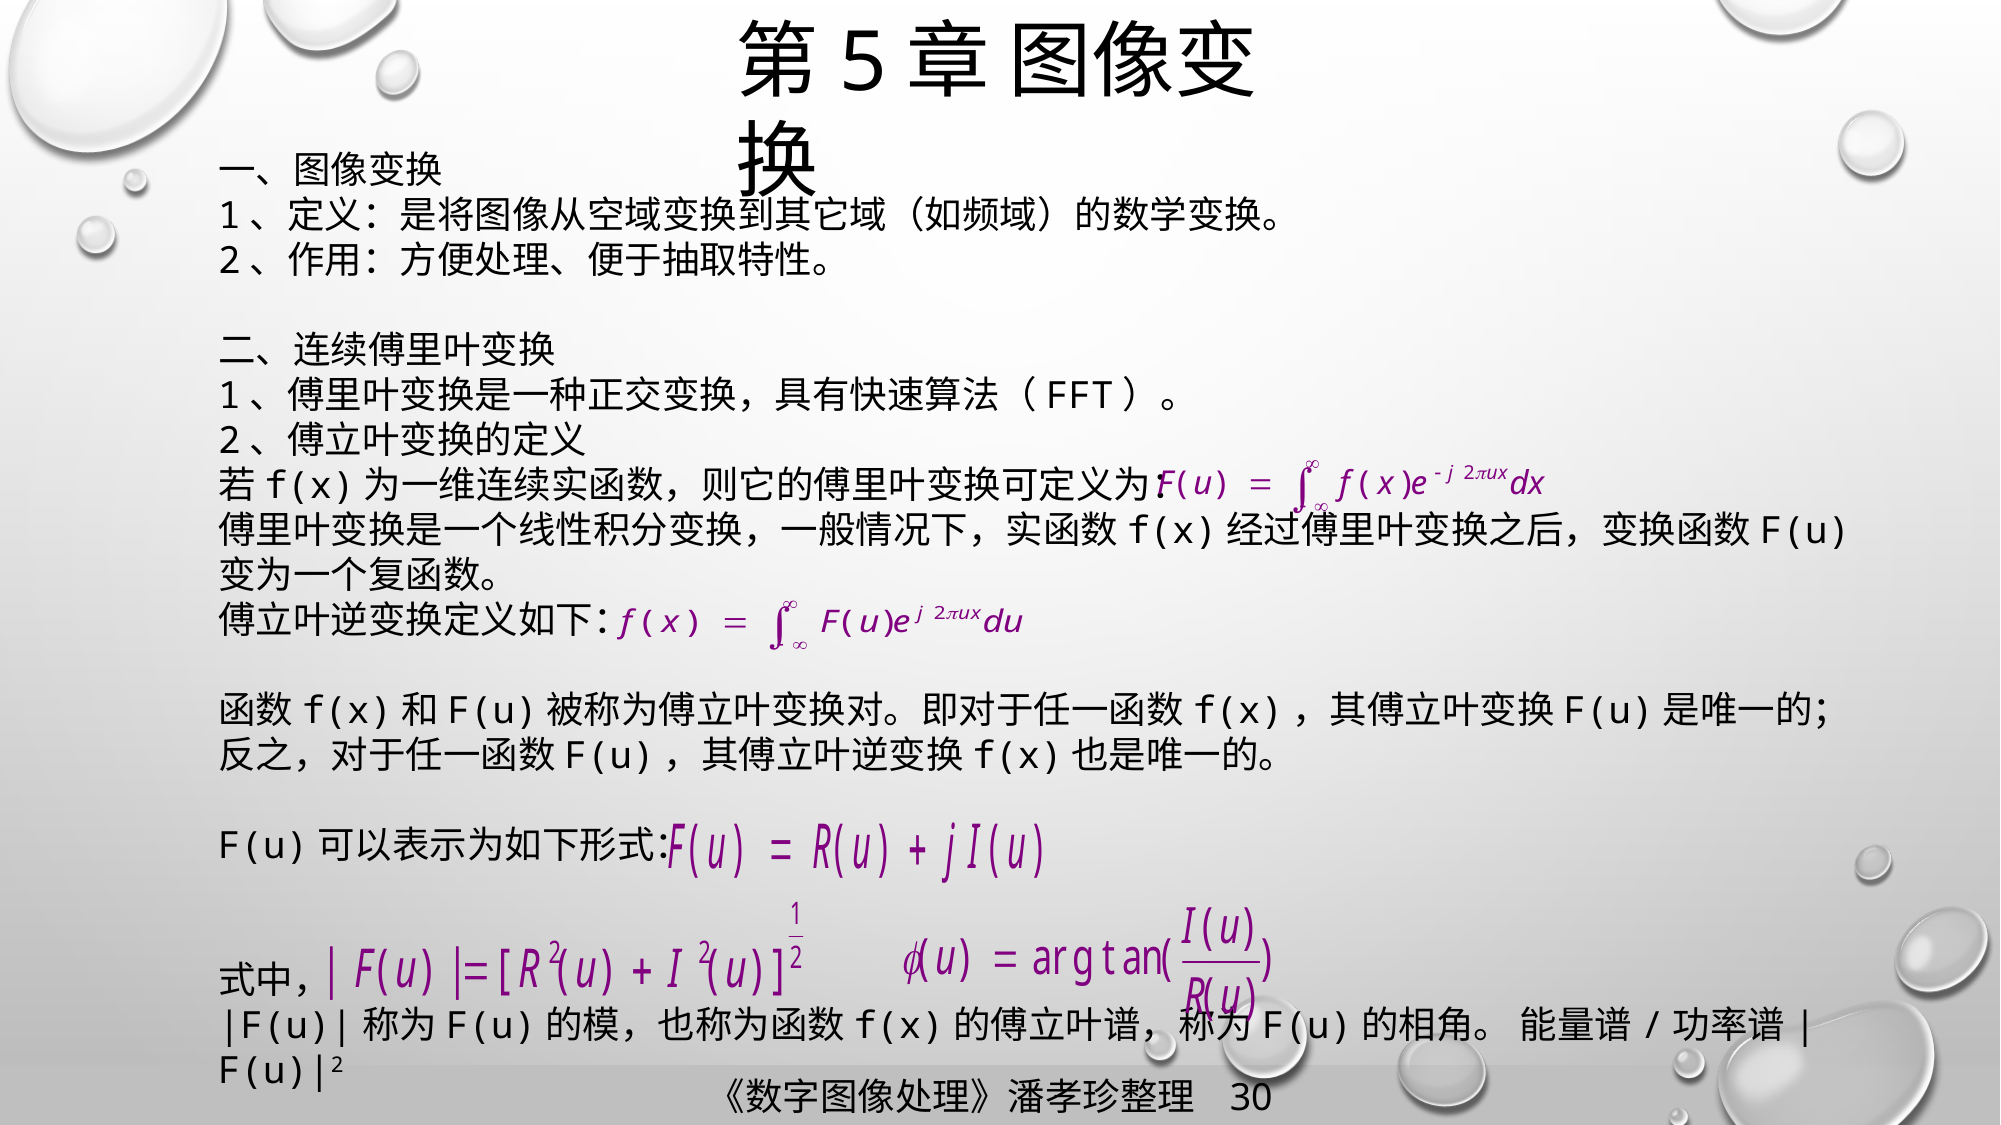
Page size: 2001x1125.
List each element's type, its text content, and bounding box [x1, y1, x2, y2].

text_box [324, 885, 809, 1003]
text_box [898, 890, 1280, 1026]
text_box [661, 806, 1051, 886]
picture [1199, 218, 1213, 224]
picture [717, 208, 722, 217]
text_box 第5章 图像变换 [721, 0, 1343, 215]
picture [786, 216, 800, 220]
picture [1080, 215, 1088, 225]
picture [947, 215, 956, 225]
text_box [616, 586, 1033, 655]
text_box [1152, 445, 1557, 518]
picture [0, 0, 2000, 1125]
